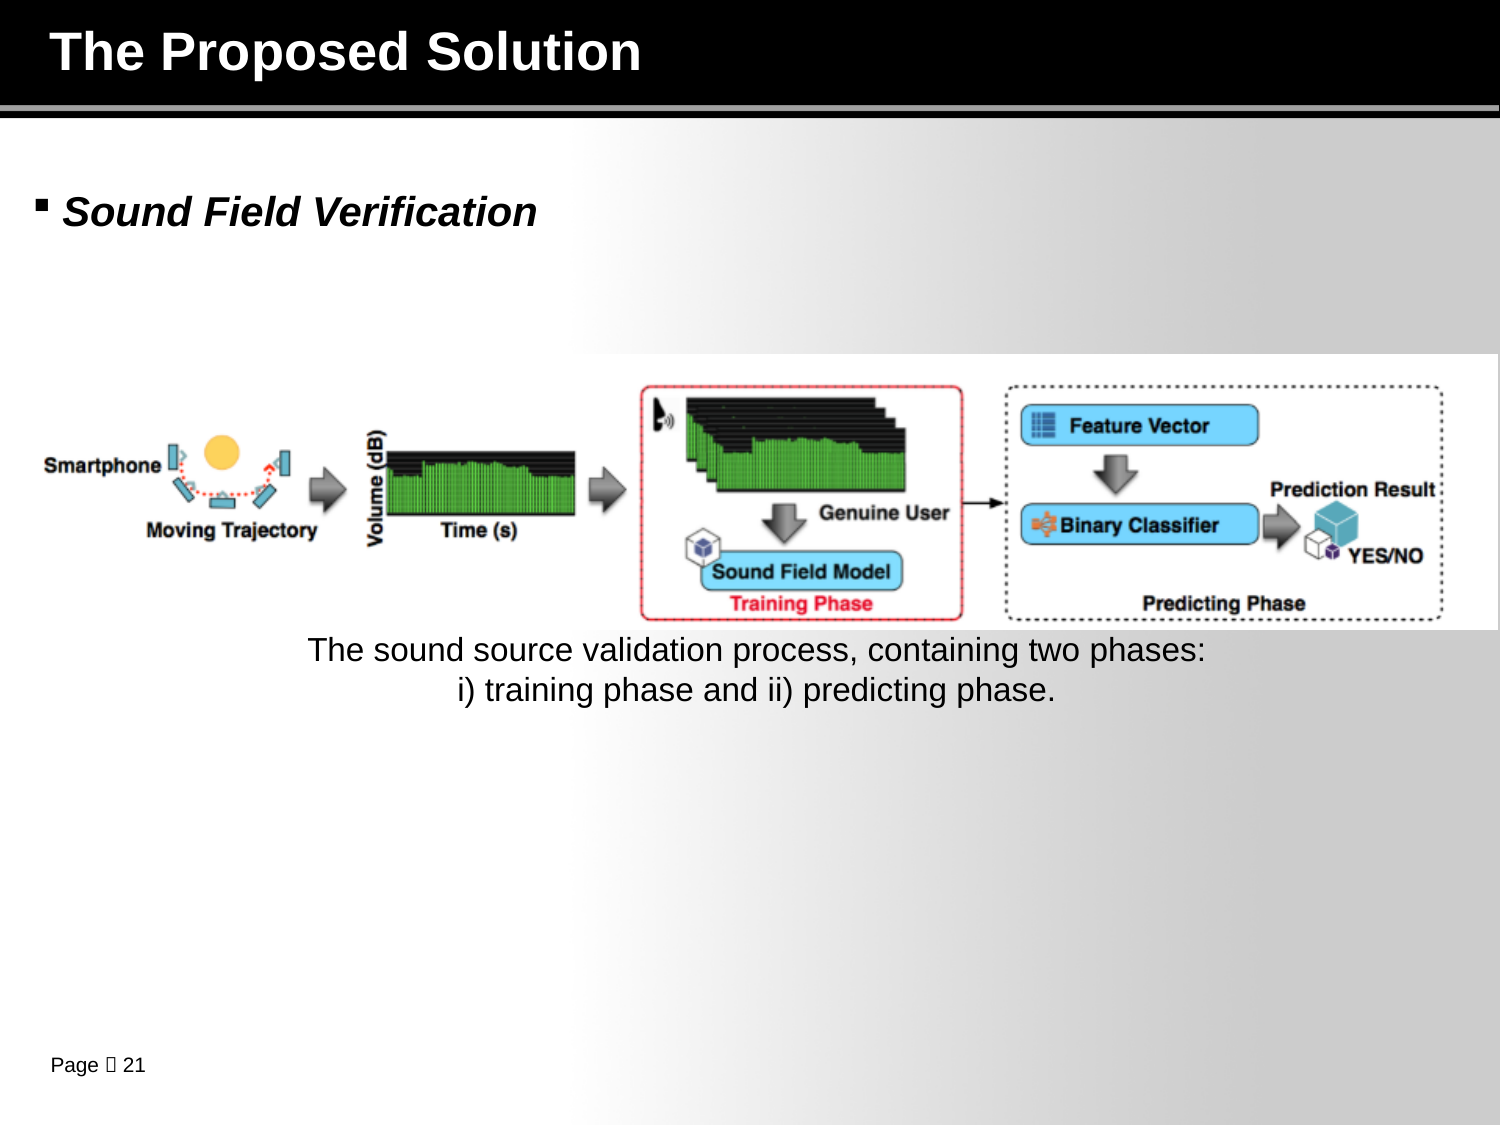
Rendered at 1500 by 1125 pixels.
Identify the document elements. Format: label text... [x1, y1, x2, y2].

list Sound Field Verification [32, 639, 1431, 893]
list Sound Field Verification [32, 185, 1431, 353]
text_box The sound source validation process, containing two phases: i) training phase and ii) predicting phase. [49, 639, 1466, 716]
title The Proposed Solution [49, 16, 1447, 123]
picture [0, 0, 1500, 1125]
